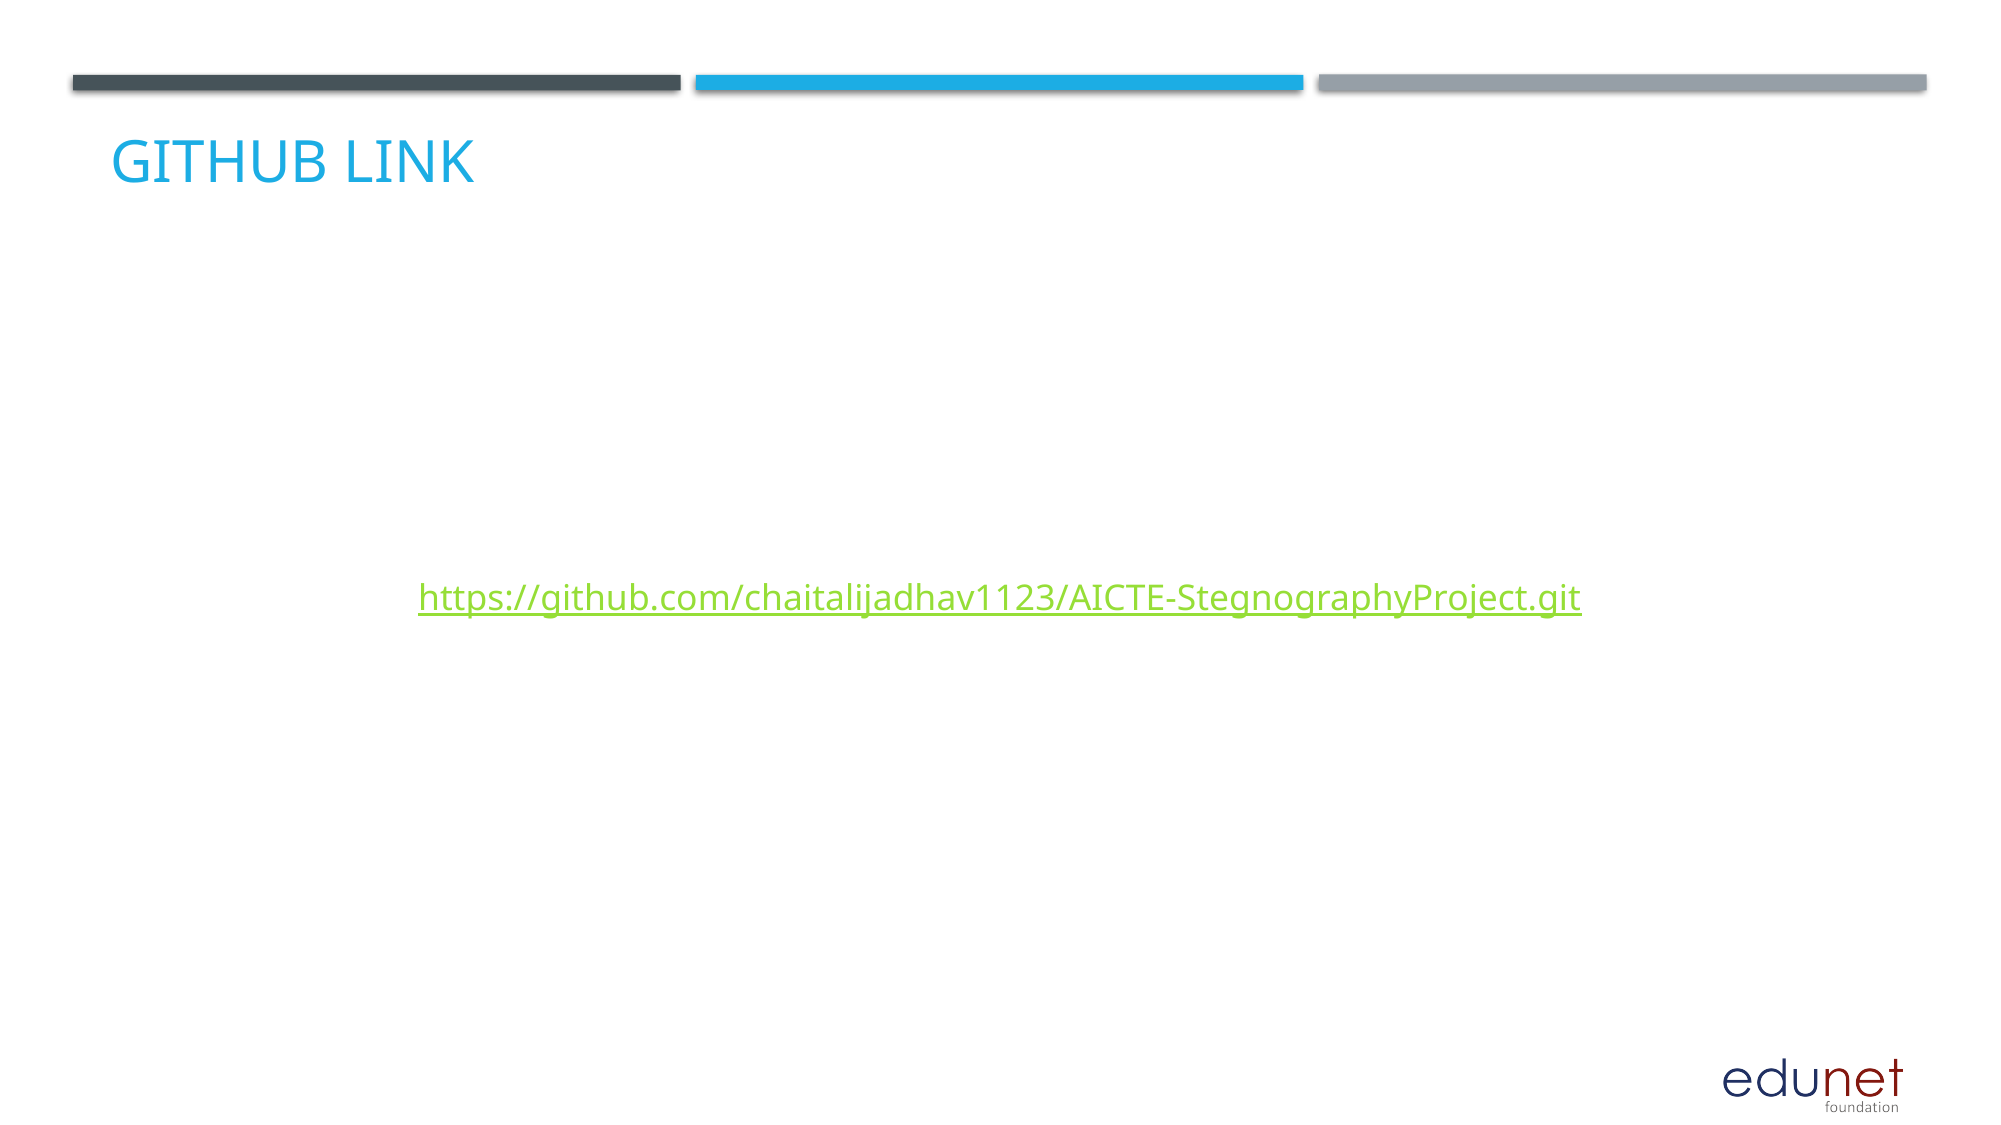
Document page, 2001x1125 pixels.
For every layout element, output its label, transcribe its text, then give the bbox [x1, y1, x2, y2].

list https://github.com/chaitalijadhav1123/AICTE-StegnographyProject.git [95, 213, 1905, 981]
title GitHub Link [95, 115, 1905, 203]
picture [1719, 1056, 1905, 1116]
